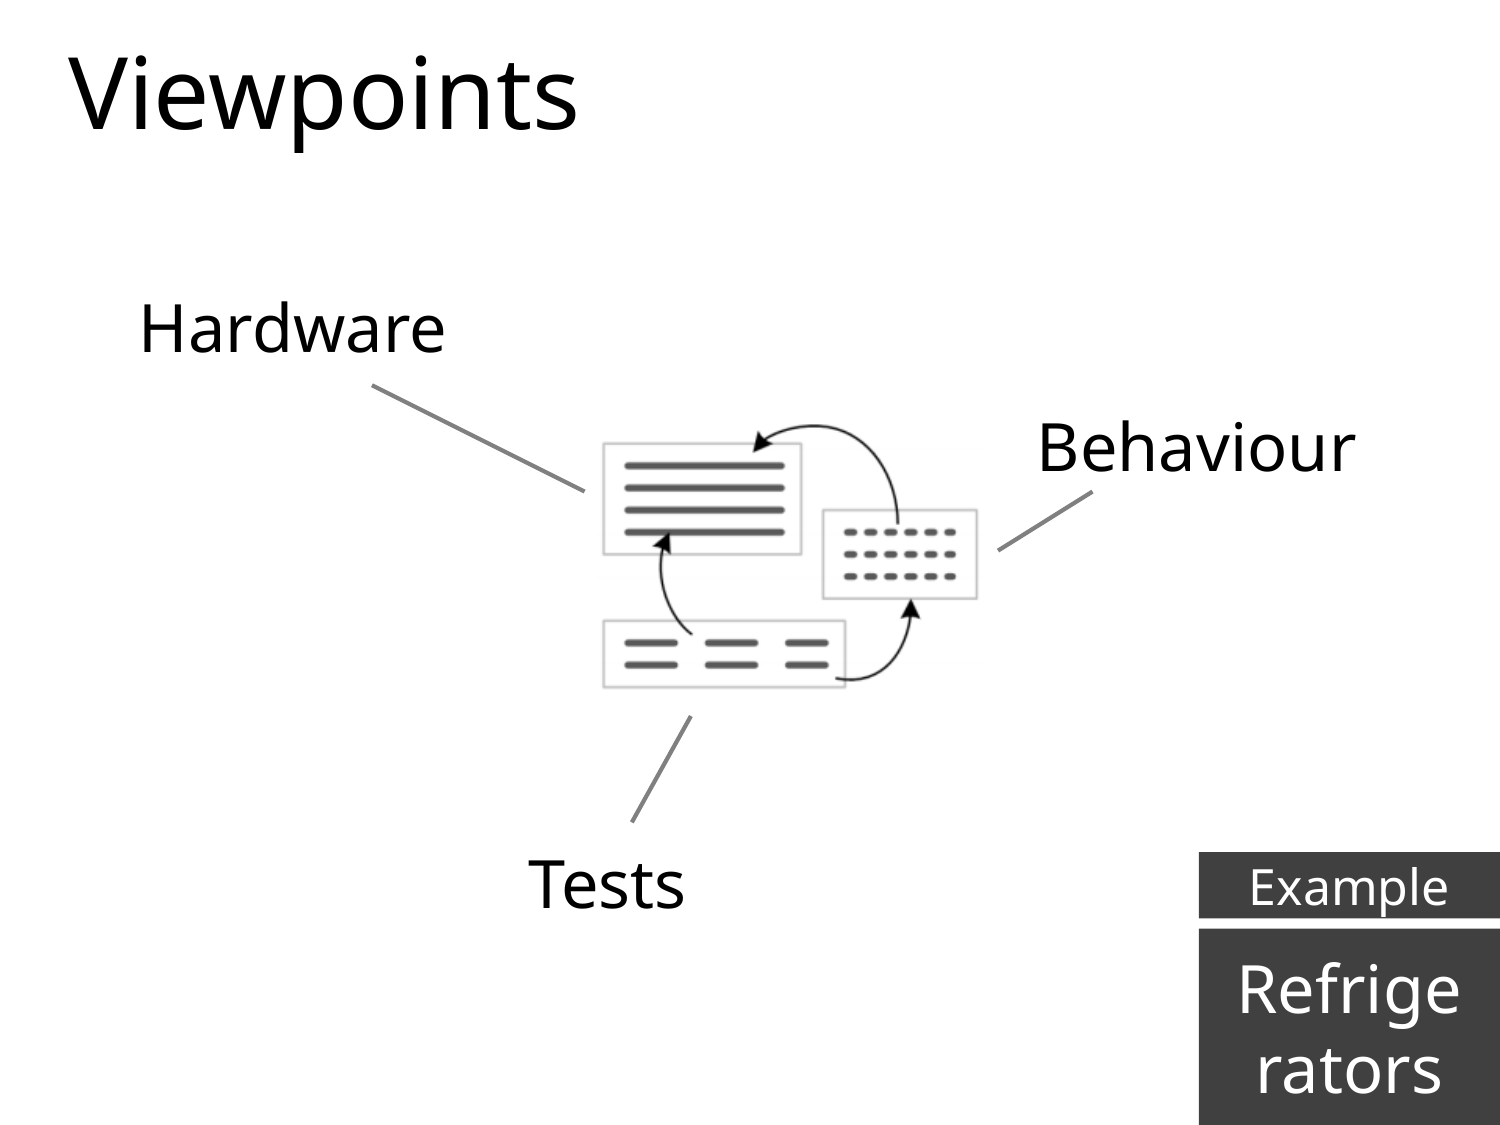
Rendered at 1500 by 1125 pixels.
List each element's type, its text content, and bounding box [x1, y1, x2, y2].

text_box Tests [513, 822, 774, 941]
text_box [997, 491, 1093, 551]
text_box Behaviour [1026, 385, 1500, 504]
text_box Hardware [123, 267, 621, 386]
text_box Example [1197, 850, 1500, 921]
text_box Refrige rators [1197, 927, 1500, 1125]
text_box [371, 385, 585, 492]
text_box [631, 715, 692, 823]
text_box Viewpoints [53, 30, 1117, 149]
picture [596, 373, 1022, 724]
